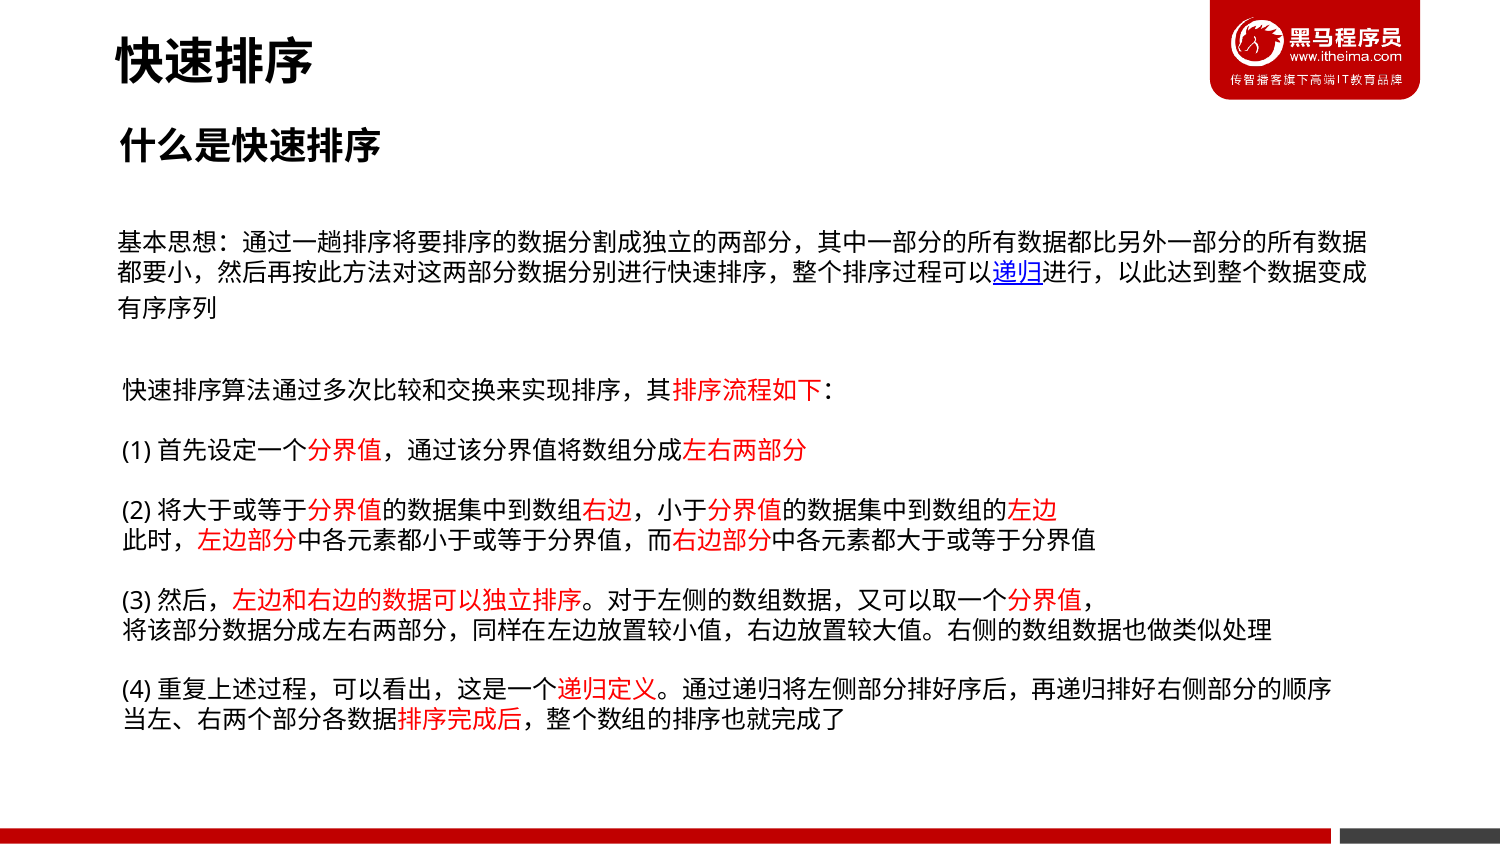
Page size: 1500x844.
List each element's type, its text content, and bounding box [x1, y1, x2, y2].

text_box 什么是快速排序 [104, 114, 397, 175]
picture [1212, 8, 1421, 94]
text_box 快速排序算法通过多次比较和交换来实现排序，其排序流程如下： (1)首先设定一个分界值，通过该分界值将数组分成左右两部分 (2)将大于或等于分界值的数据集中到数组右边，小于分界值的数据集中到数组的左边 此时，左边部分中各元素都小于或等于分界值，而右边部分中各元素都大于或等于分界值 (3)然后，左边和右边的数据可以独立排序。对于左侧的数组数据，又可以取一个分界值， 将该部分数据分成左右两部分，同样在左边放置较小值，右边放置较大值。右侧的数组数据也做类似处理 (4)重复上述过程，可以看出，这是一个递归定义。通过递归将左侧部分排好序后，再递归排好右侧部分的顺序 当左、右两个部分各数据排序完成后，整个数组的排序也就完成了 [107, 367, 1348, 832]
text_box 快速排序 [103, 0, 987, 130]
text_box 基本思想：通过一趟排序将要排序的数据分割成独立的两部分，其中一部分的所有数据都比另外一部分的所有数据都要小，然后再按此方法对这两部分数据分别进行快速排序，整个排序过程可以递归进行，以此达到整个数据变成有序序列 [103, 219, 1400, 331]
